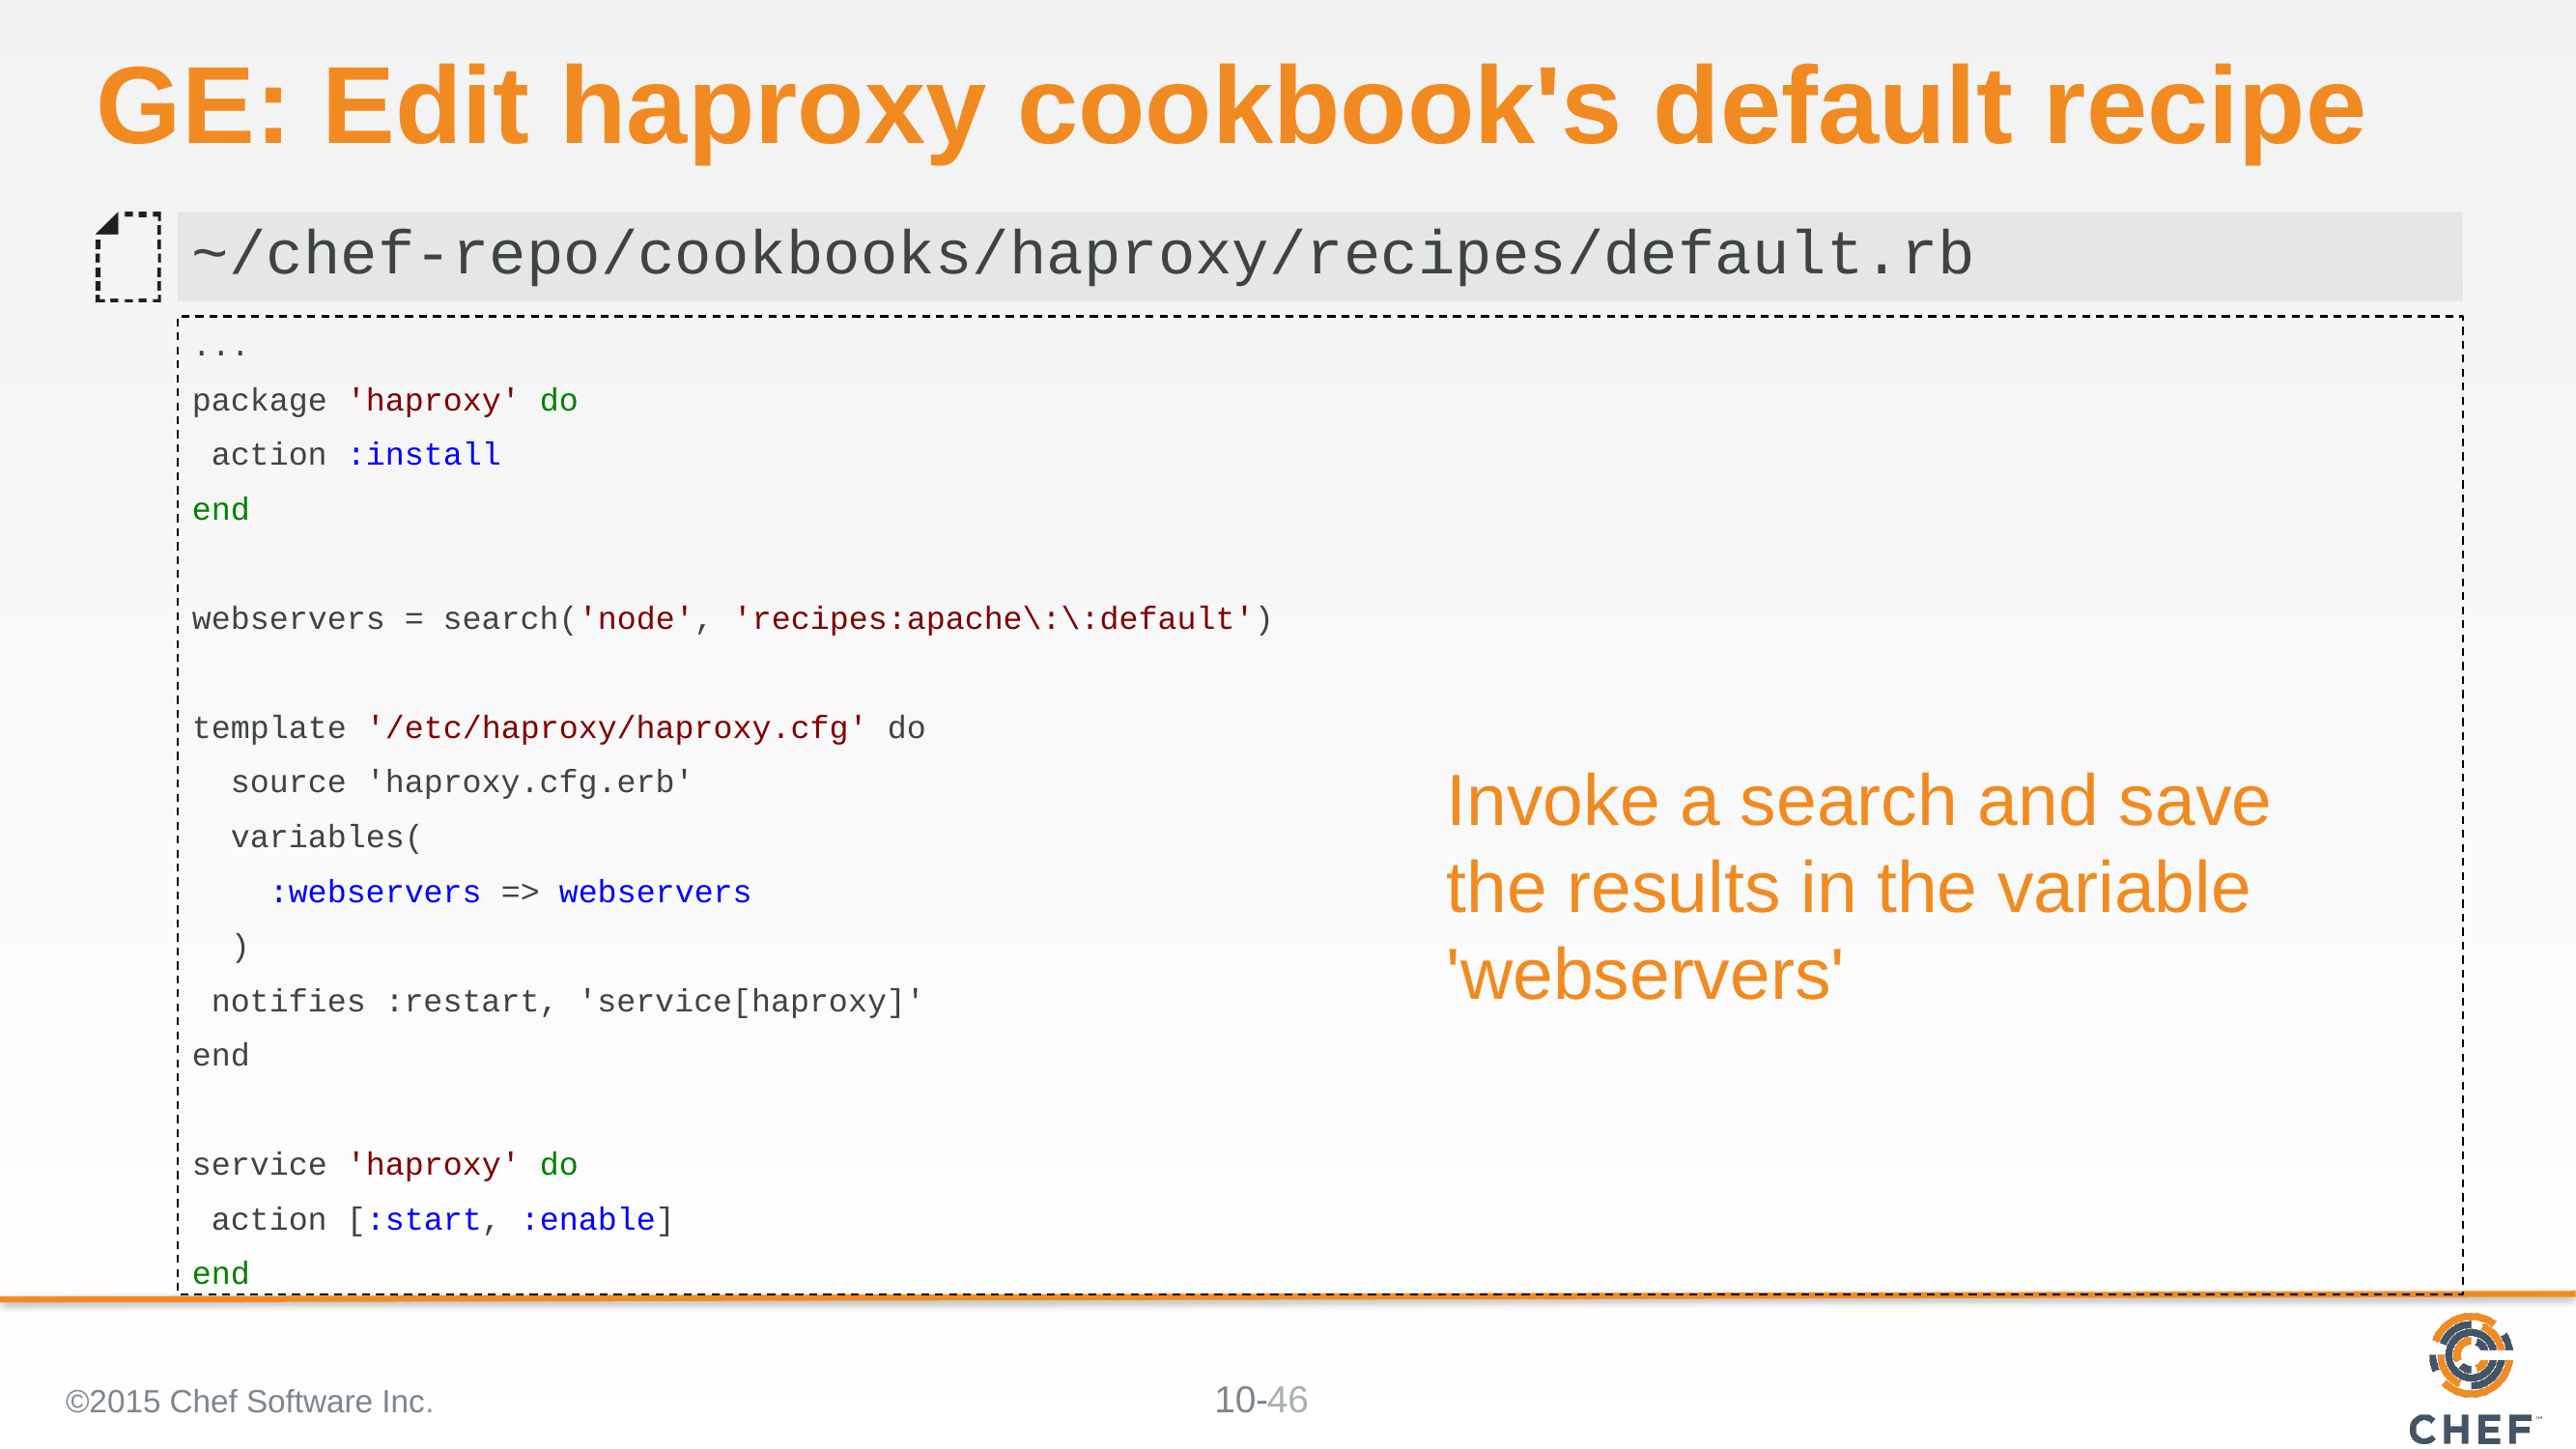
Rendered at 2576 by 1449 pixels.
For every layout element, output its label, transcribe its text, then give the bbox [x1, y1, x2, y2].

title GE: Edit haproxy cookbook's default recipe [96, 48, 2463, 180]
footer ©2015 Chef Software Inc. [51, 1359, 952, 1440]
list ... package 'haproxy' do action :install end webservers = search('node', 'recipes:apache\:\:default') template '/etc/haproxy/haproxy.cfg' do source 'haproxy.cfg.erb' variables( :webservers => webservers ) notifies :restart, 'service[haproxy]' end service 'haproxy' do action [:start, :enable] end [177, 315, 2464, 1295]
text_box Invoke a search and save the results in the variable 'webservers' [1431, 738, 2398, 1071]
slide_number 46 [998, 1359, 1578, 1437]
picture [2399, 1297, 2550, 1449]
list ~/chef-repo/cookbooks/haproxy/recipes/default.rb [177, 212, 2463, 302]
